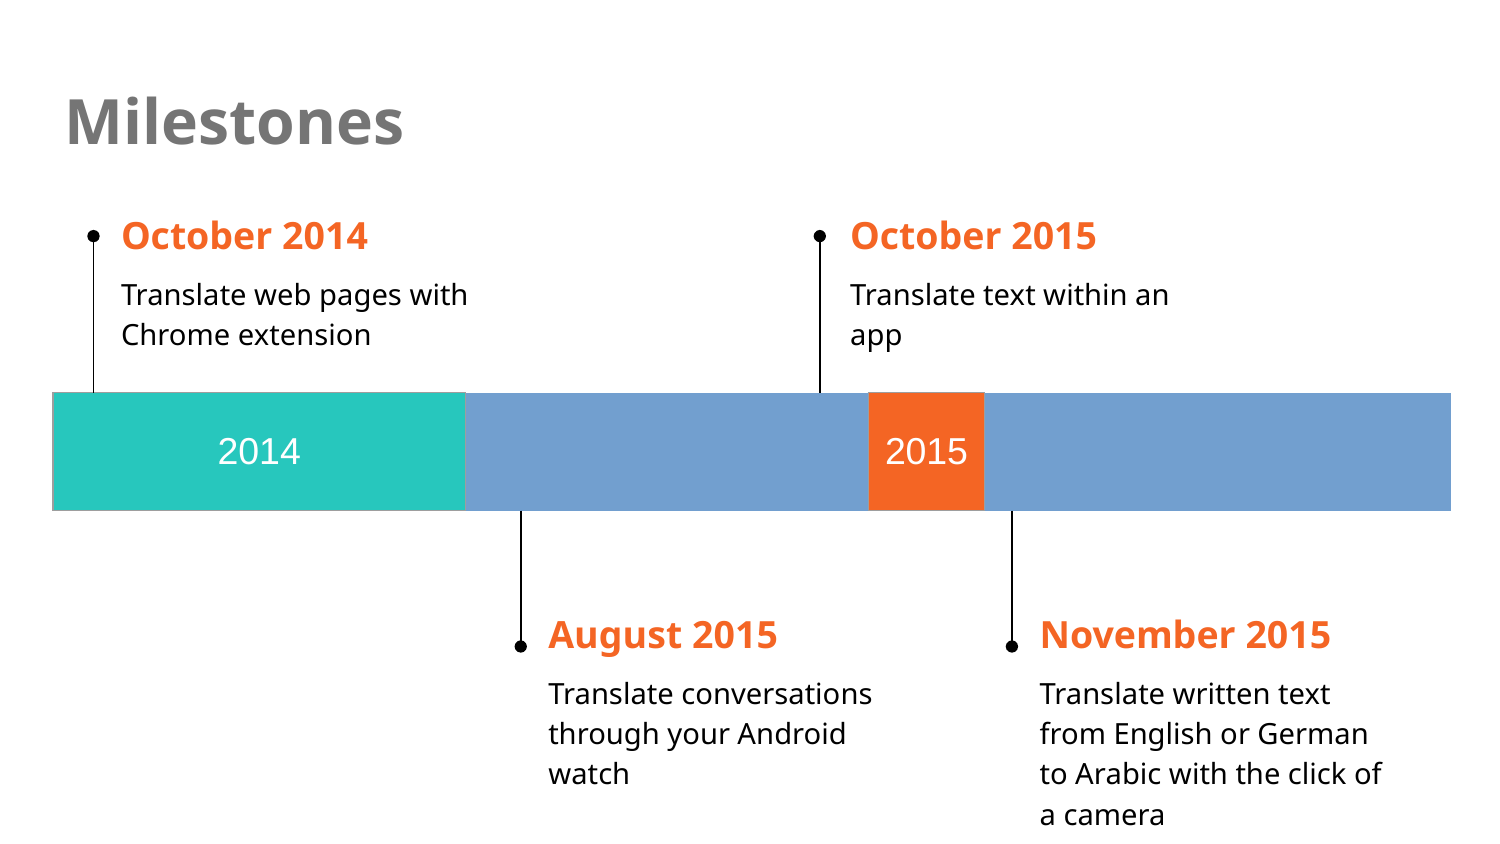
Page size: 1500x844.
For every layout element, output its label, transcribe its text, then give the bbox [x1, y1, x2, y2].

list Translate written text from English or German to Arabic with the click of a camera [1024, 655, 1411, 751]
title October 2014 [106, 202, 486, 256]
table_header 2015 [869, 393, 984, 510]
title Milestones [49, 67, 1448, 173]
title October 2015 [835, 202, 1222, 256]
list Translate conversations through your Android watch [533, 655, 914, 751]
title November 2015 [1024, 601, 1411, 655]
title August 2015 [533, 601, 914, 655]
list Translate web pages with Chrome extension [106, 256, 486, 351]
list Translate text within an app [835, 256, 1222, 351]
table_header 2014 [54, 393, 465, 510]
